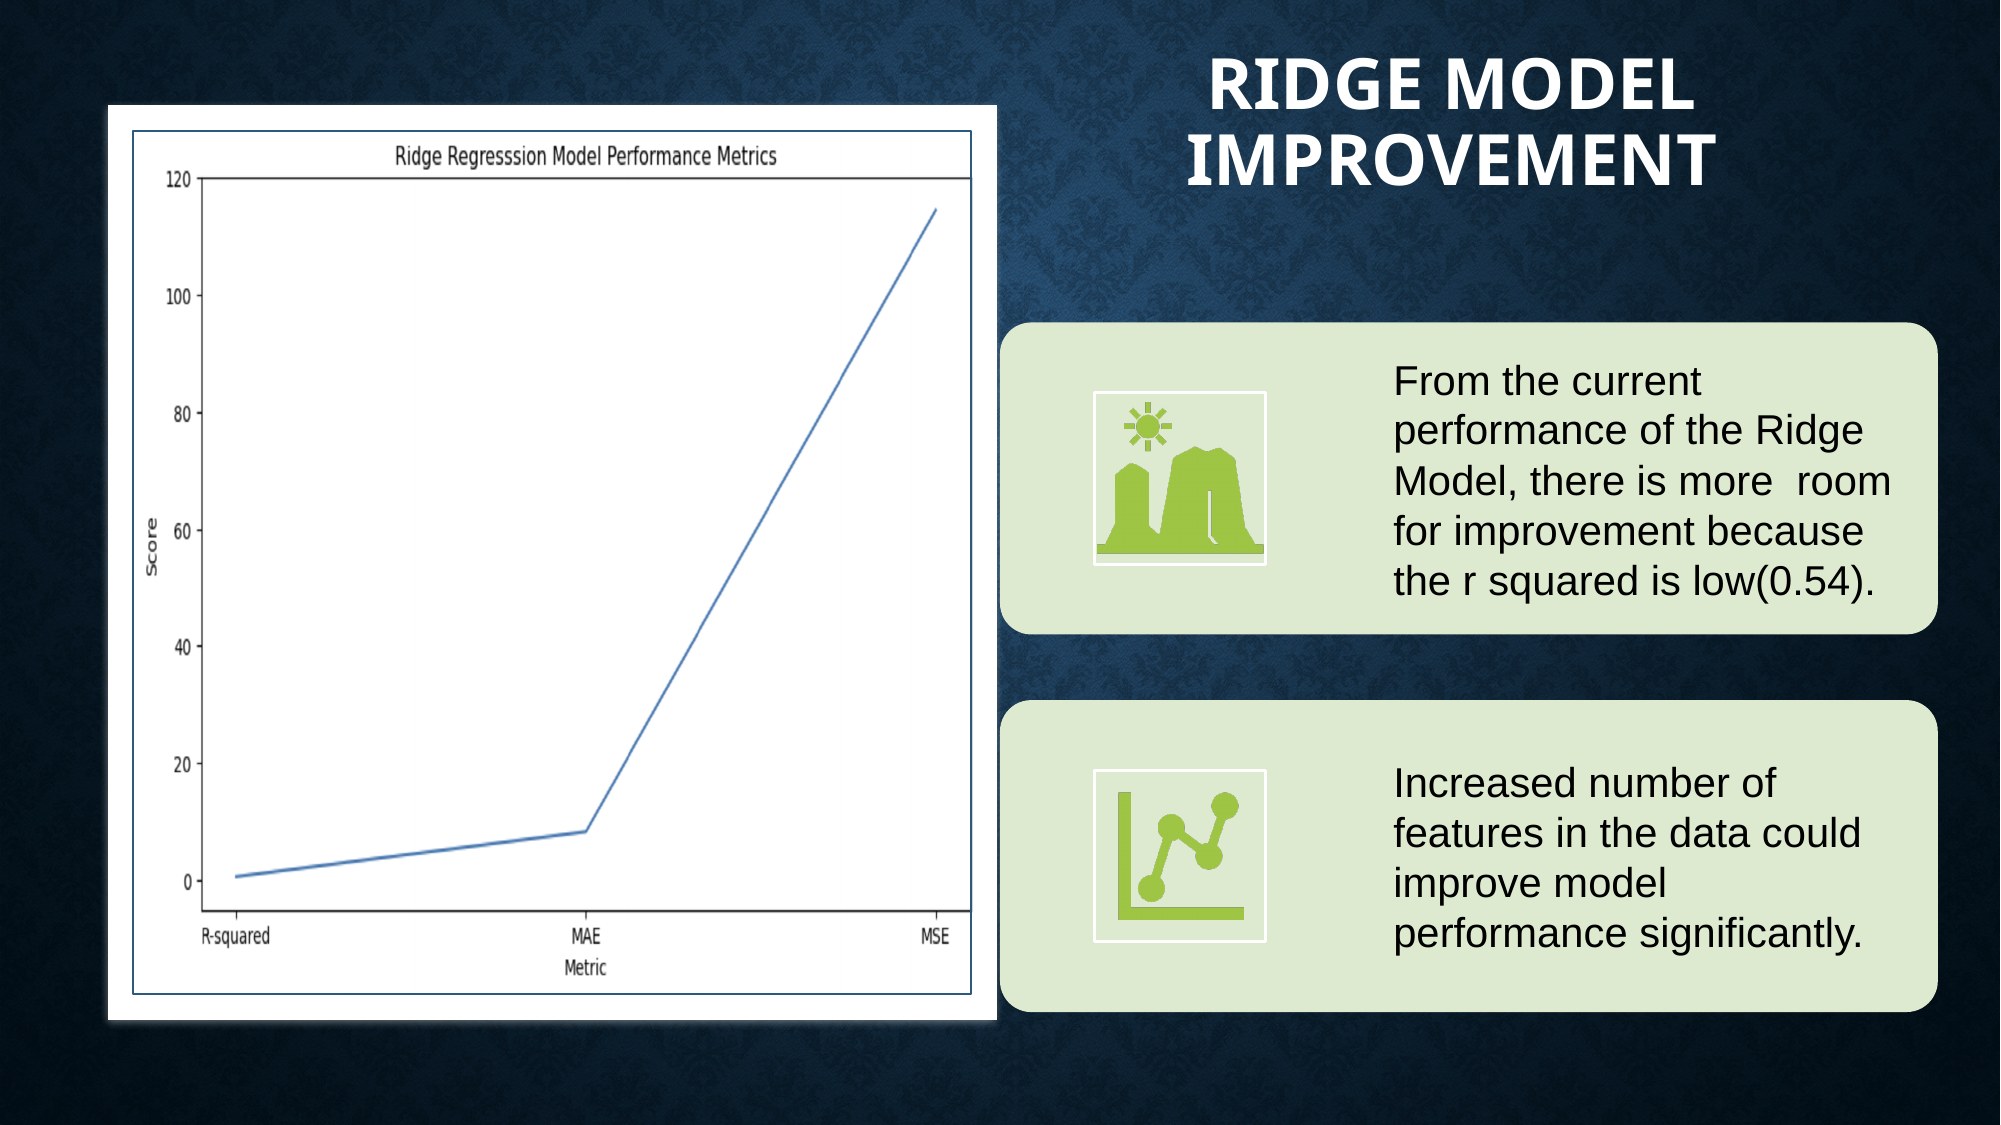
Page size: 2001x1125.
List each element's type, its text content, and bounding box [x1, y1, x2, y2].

title Ridge Model improvement [1055, 19, 1849, 228]
text_box [122, 119, 983, 1006]
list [132, 130, 982, 995]
text_box [0, 0, 2000, 1125]
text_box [999, 228, 1939, 1106]
